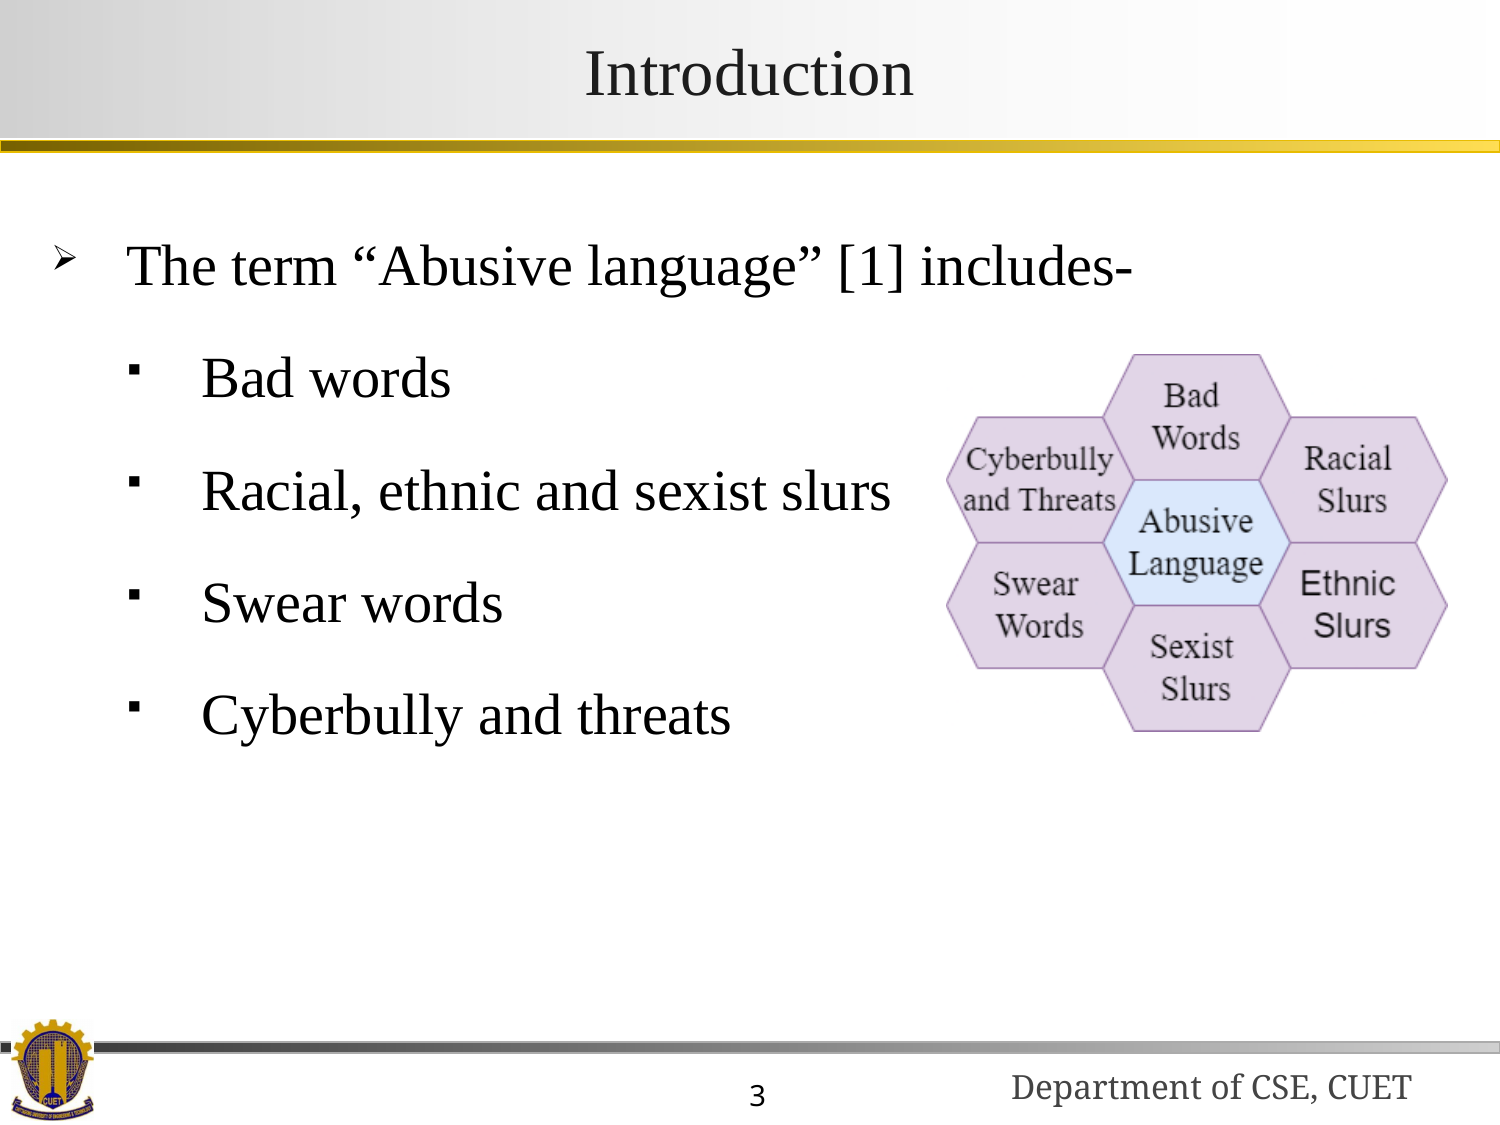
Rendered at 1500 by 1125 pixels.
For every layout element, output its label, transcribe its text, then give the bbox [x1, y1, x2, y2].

picture [945, 354, 1448, 732]
picture [11, 1030, 94, 1121]
list The term “Abusive language” [1] includes- Bad words Racial, ethnic and sexist slurs Swear words Cyberbully and threats [0, 184, 1338, 1030]
title Introduction [0, 0, 1500, 138]
